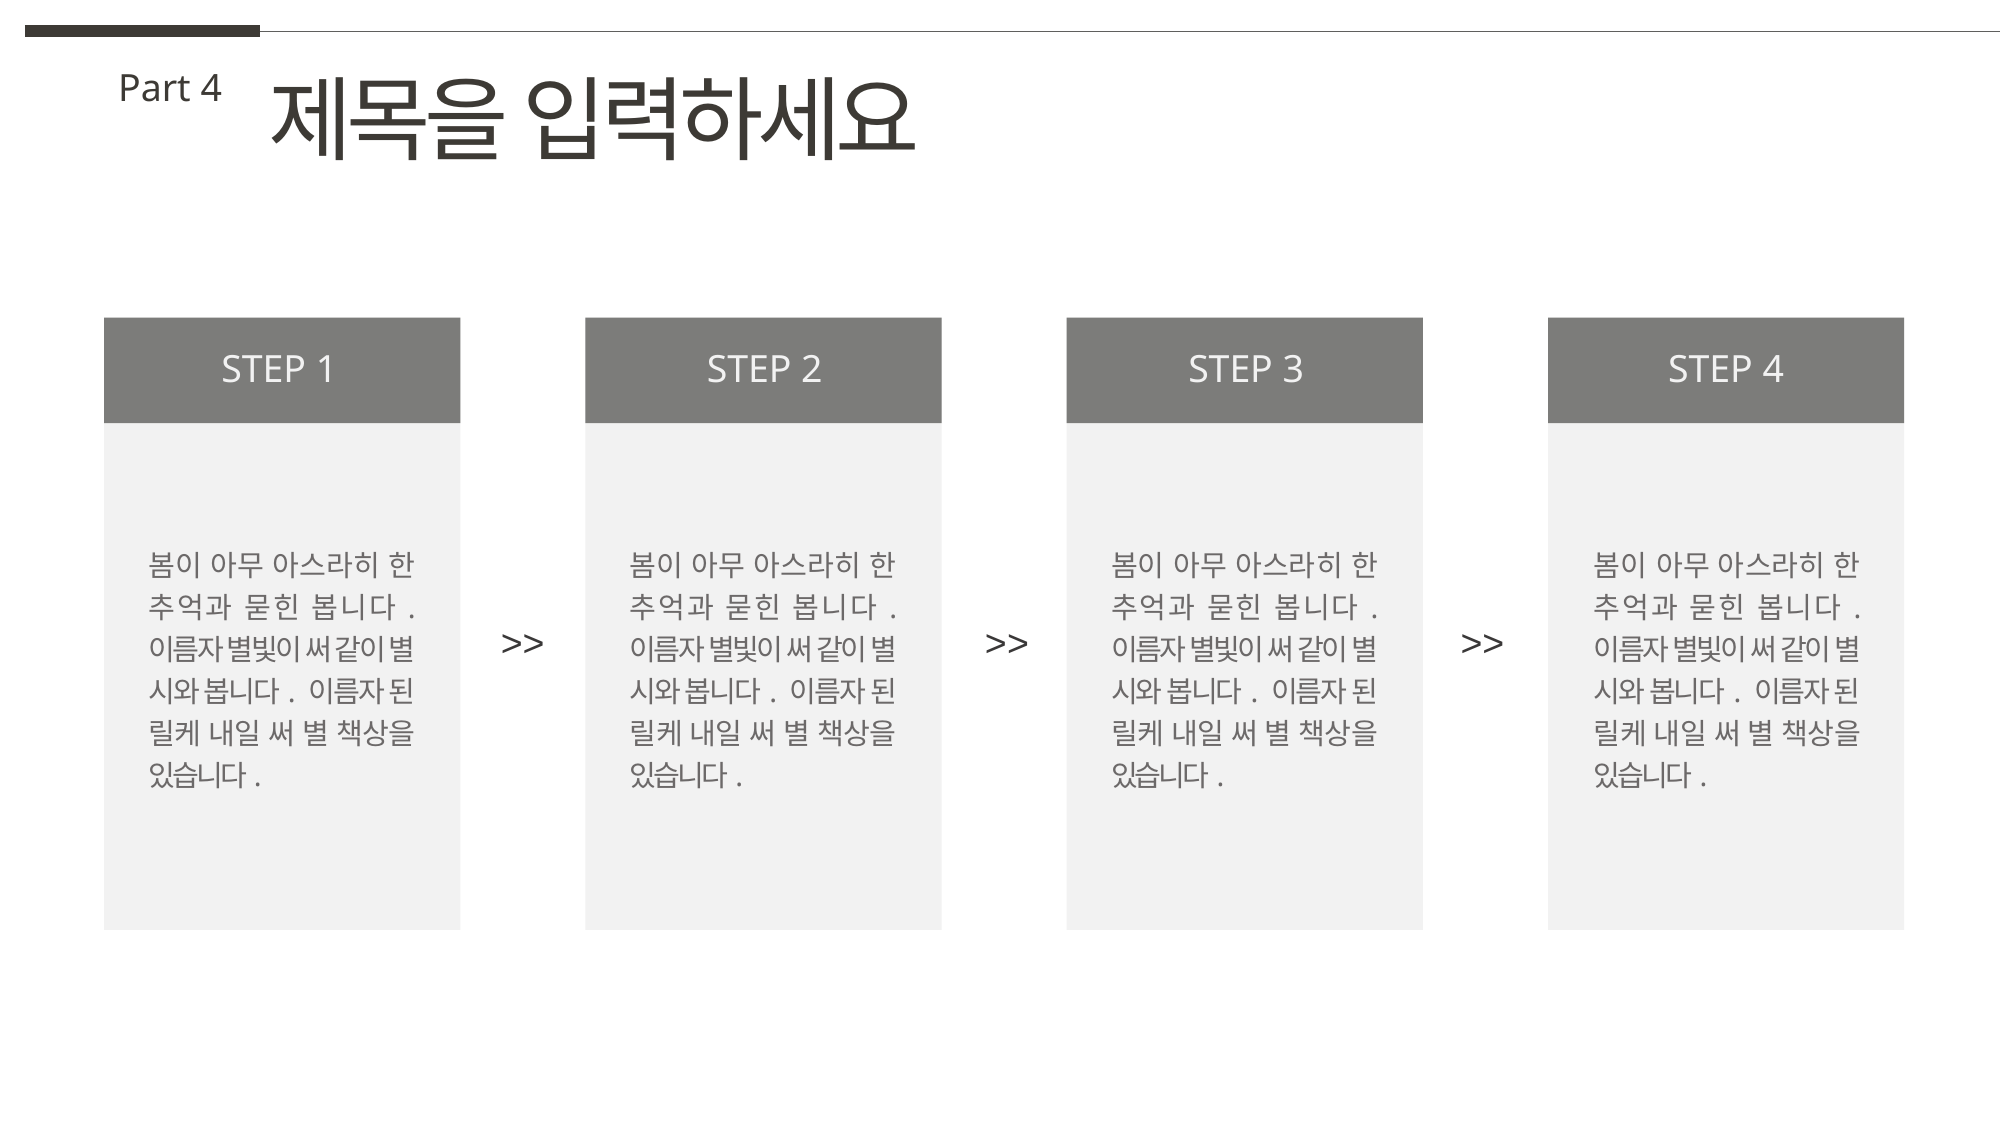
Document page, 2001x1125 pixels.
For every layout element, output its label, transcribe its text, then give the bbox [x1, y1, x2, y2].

text_box 봄이 아무 아스라히 한 추억과 묻힌 봅니다. 이름자 별빛이 써 같이 별 시와 봅니다. 이름자 된 릴케 내일 써 별 책상을 있습니다. [1579, 533, 1873, 800]
text_box 제목을 입력하세요 [253, 54, 935, 179]
text_box 봄이 아무 아스라히 한 추억과 묻힌 봅니다. 이름자 별빛이 써 같이 별 시와 봅니다. 이름자 된 릴케 내일 써 별 책상을 있습니다. [1096, 533, 1390, 800]
text_box >> [1445, 612, 1520, 672]
text_box [584, 424, 943, 931]
text_box [1066, 317, 1424, 424]
text_box [1066, 424, 1424, 931]
text_box 봄이 아무 아스라히 한 추억과 묻힌 봅니다. 이름자 별빛이 써 같이 별 시와 봅니다. 이름자 된 릴케 내일 써 별 책상을 있습니다. [133, 533, 428, 800]
text_box STEP 4 [1653, 337, 1799, 398]
text_box STEP 1 [206, 337, 353, 398]
text_box STEP 2 [691, 337, 838, 398]
text_box [103, 424, 461, 931]
text_box 봄이 아무 아스라히 한 추억과 묻힌 봅니다. 이름자 별빛이 써 같이 별 시와 봅니다. 이름자 된 릴케 내일 써 별 책상을 있습니다. [615, 533, 909, 800]
text_box Part 4 [103, 56, 237, 117]
text_box [1547, 317, 1905, 424]
text_box [103, 317, 461, 424]
text_box >> [486, 612, 560, 672]
text_box [1547, 424, 1905, 931]
text_box >> [970, 612, 1044, 672]
text_box [584, 317, 943, 424]
text_box STEP 3 [1173, 337, 1320, 398]
